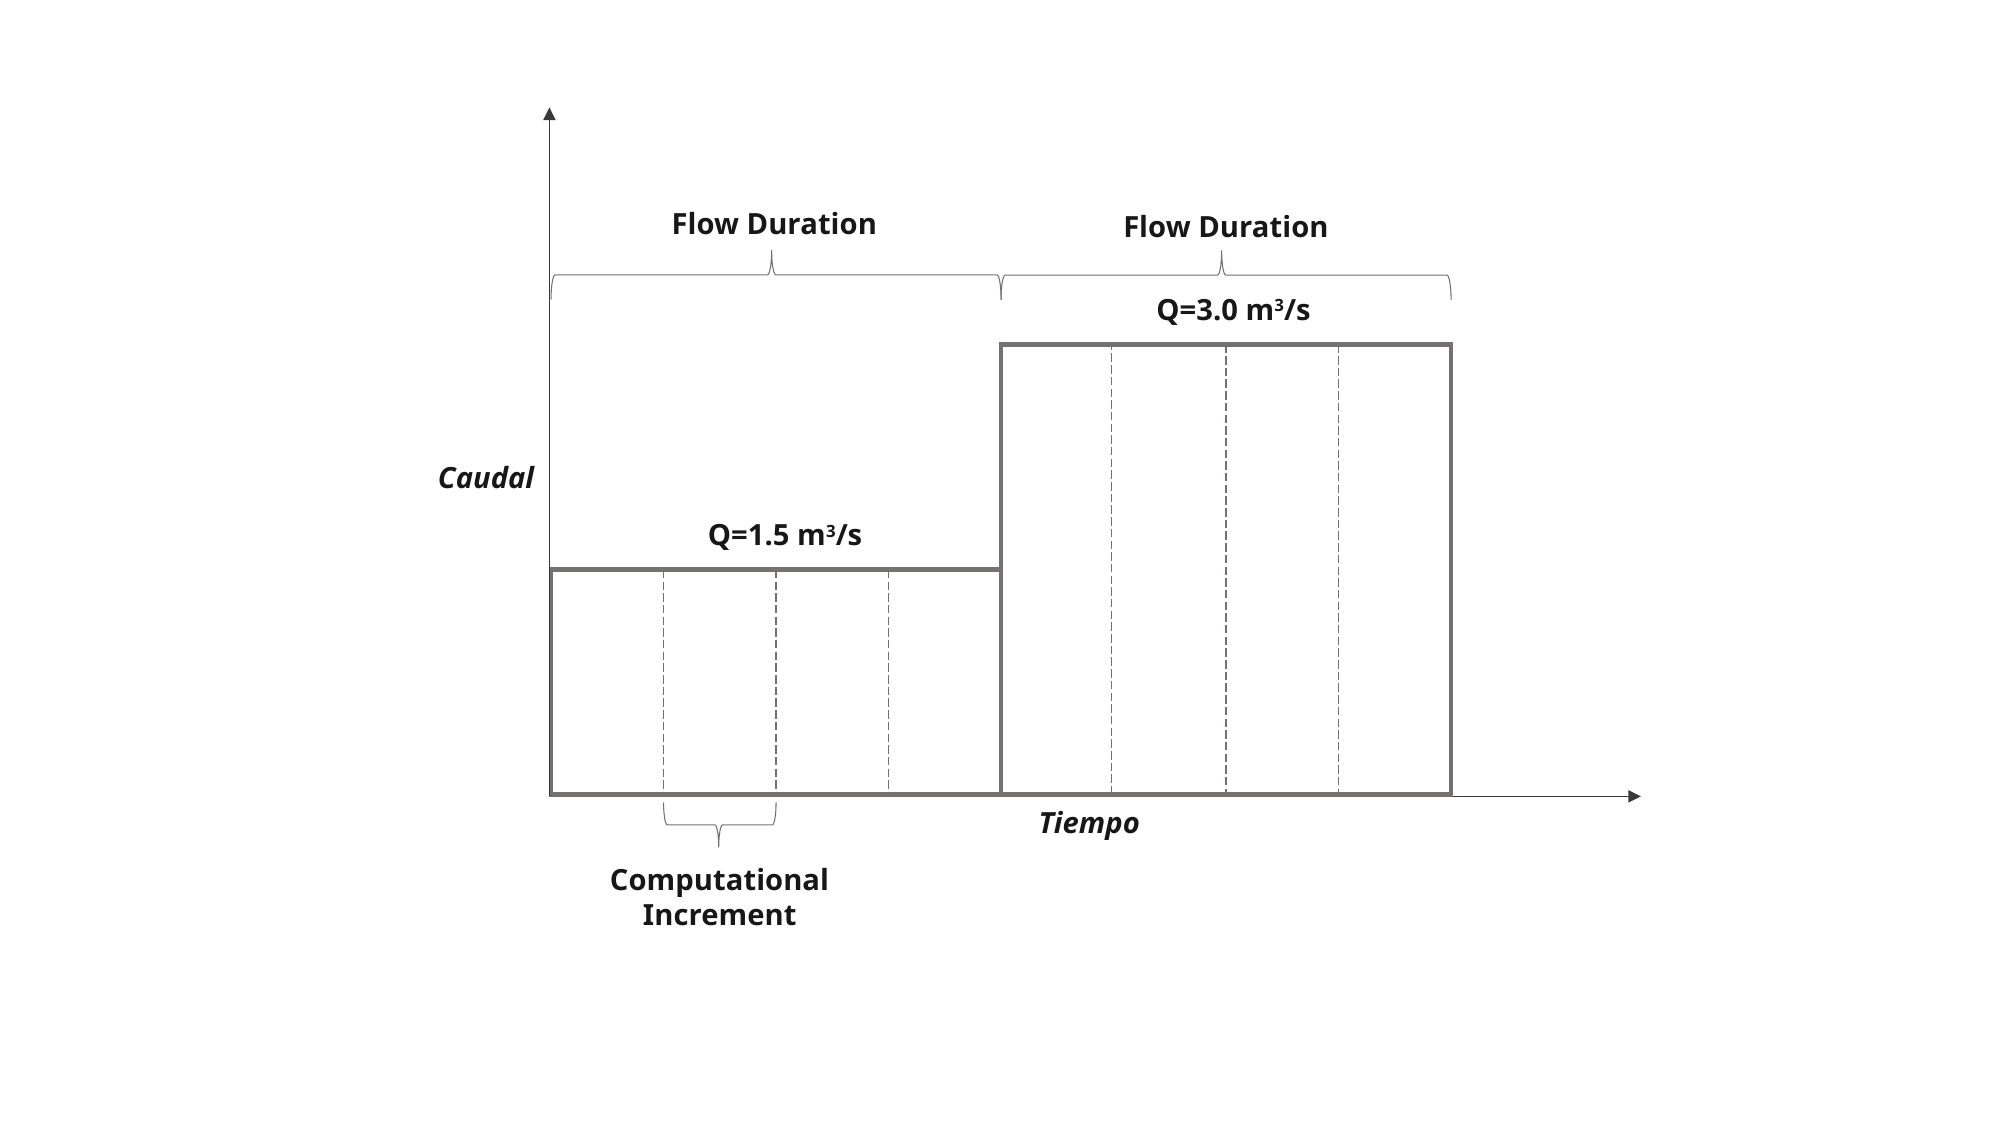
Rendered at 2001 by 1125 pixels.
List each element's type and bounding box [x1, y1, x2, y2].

text_box [415, 107, 1641, 940]
